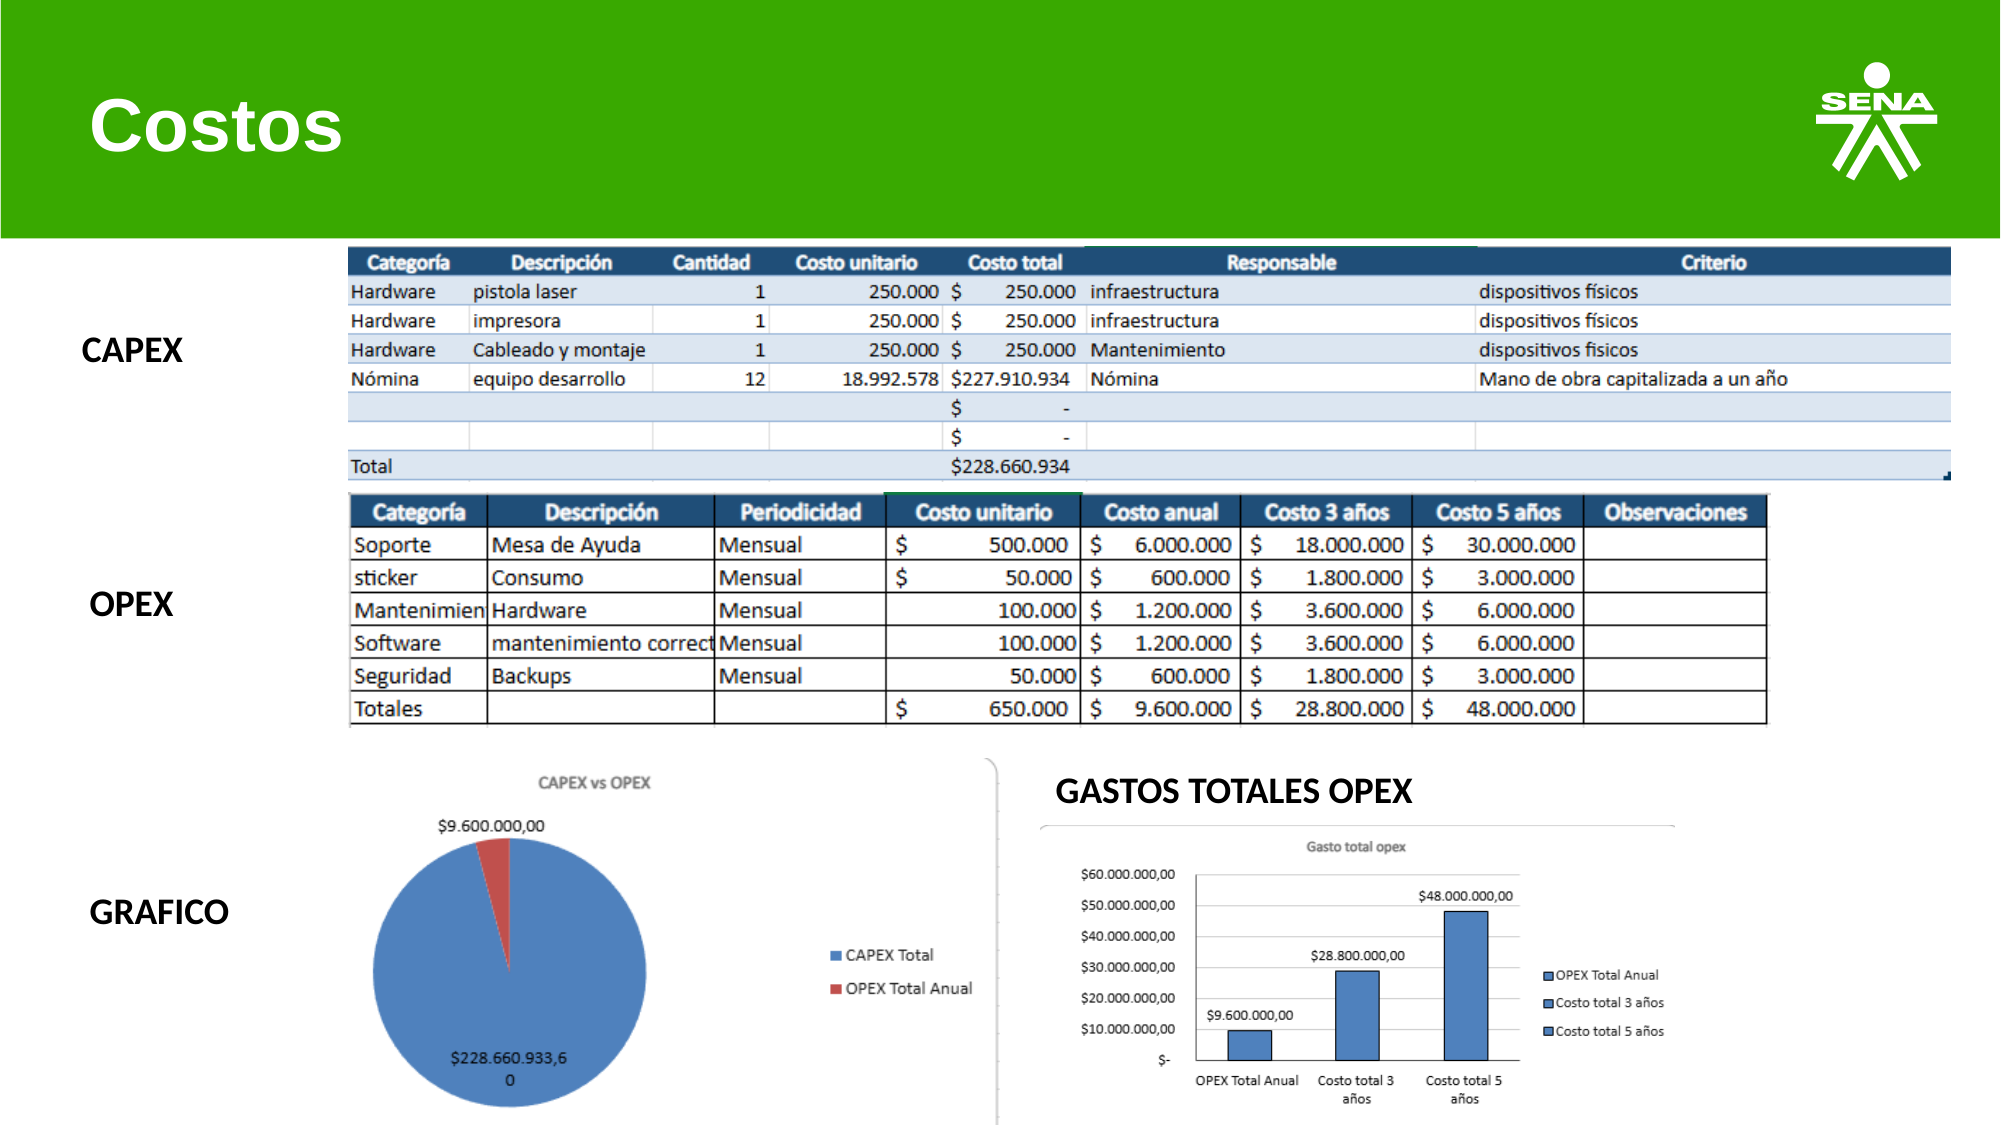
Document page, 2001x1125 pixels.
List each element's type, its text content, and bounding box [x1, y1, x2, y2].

text_box CAPEX [67, 317, 348, 378]
text_box OPEX [74, 571, 348, 632]
text_box GRAFICO [74, 880, 348, 940]
picture [0, 0, 2001, 1125]
text_box GASTOS TOTALES OPEX [1040, 758, 1800, 819]
title Costos [74, 18, 1800, 236]
